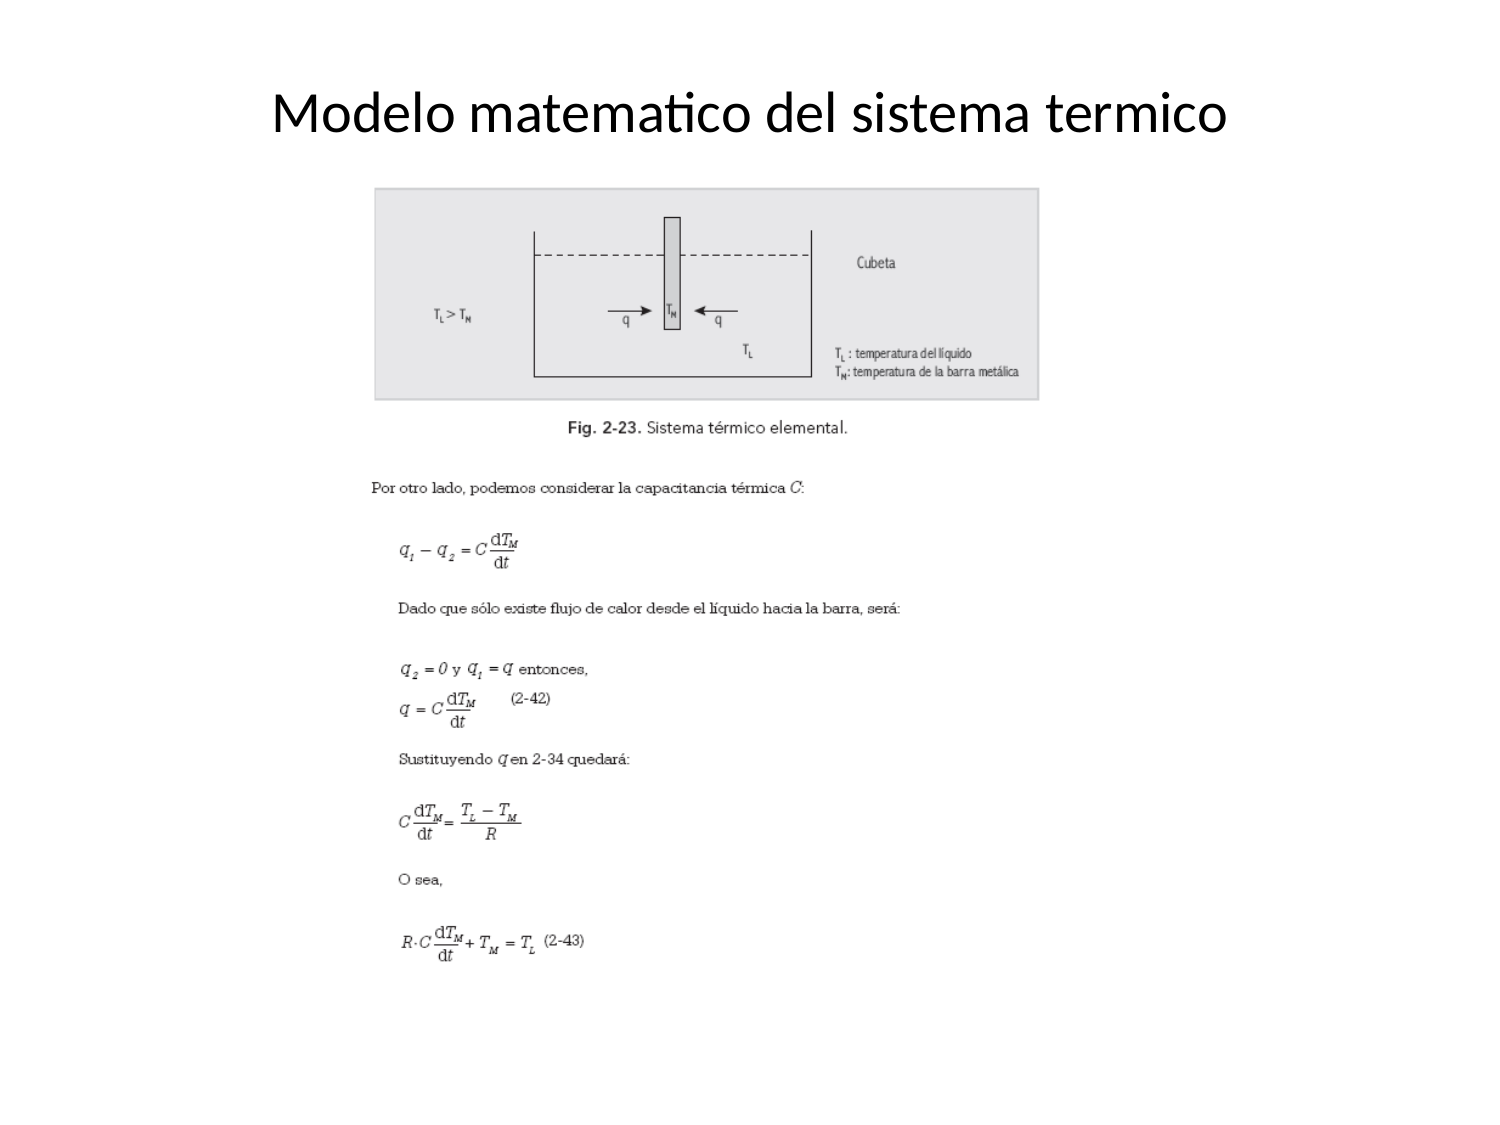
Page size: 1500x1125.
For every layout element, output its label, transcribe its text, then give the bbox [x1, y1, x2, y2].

picture [359, 172, 1066, 976]
title Modelo matematico del sistema termico [75, 45, 1425, 173]
